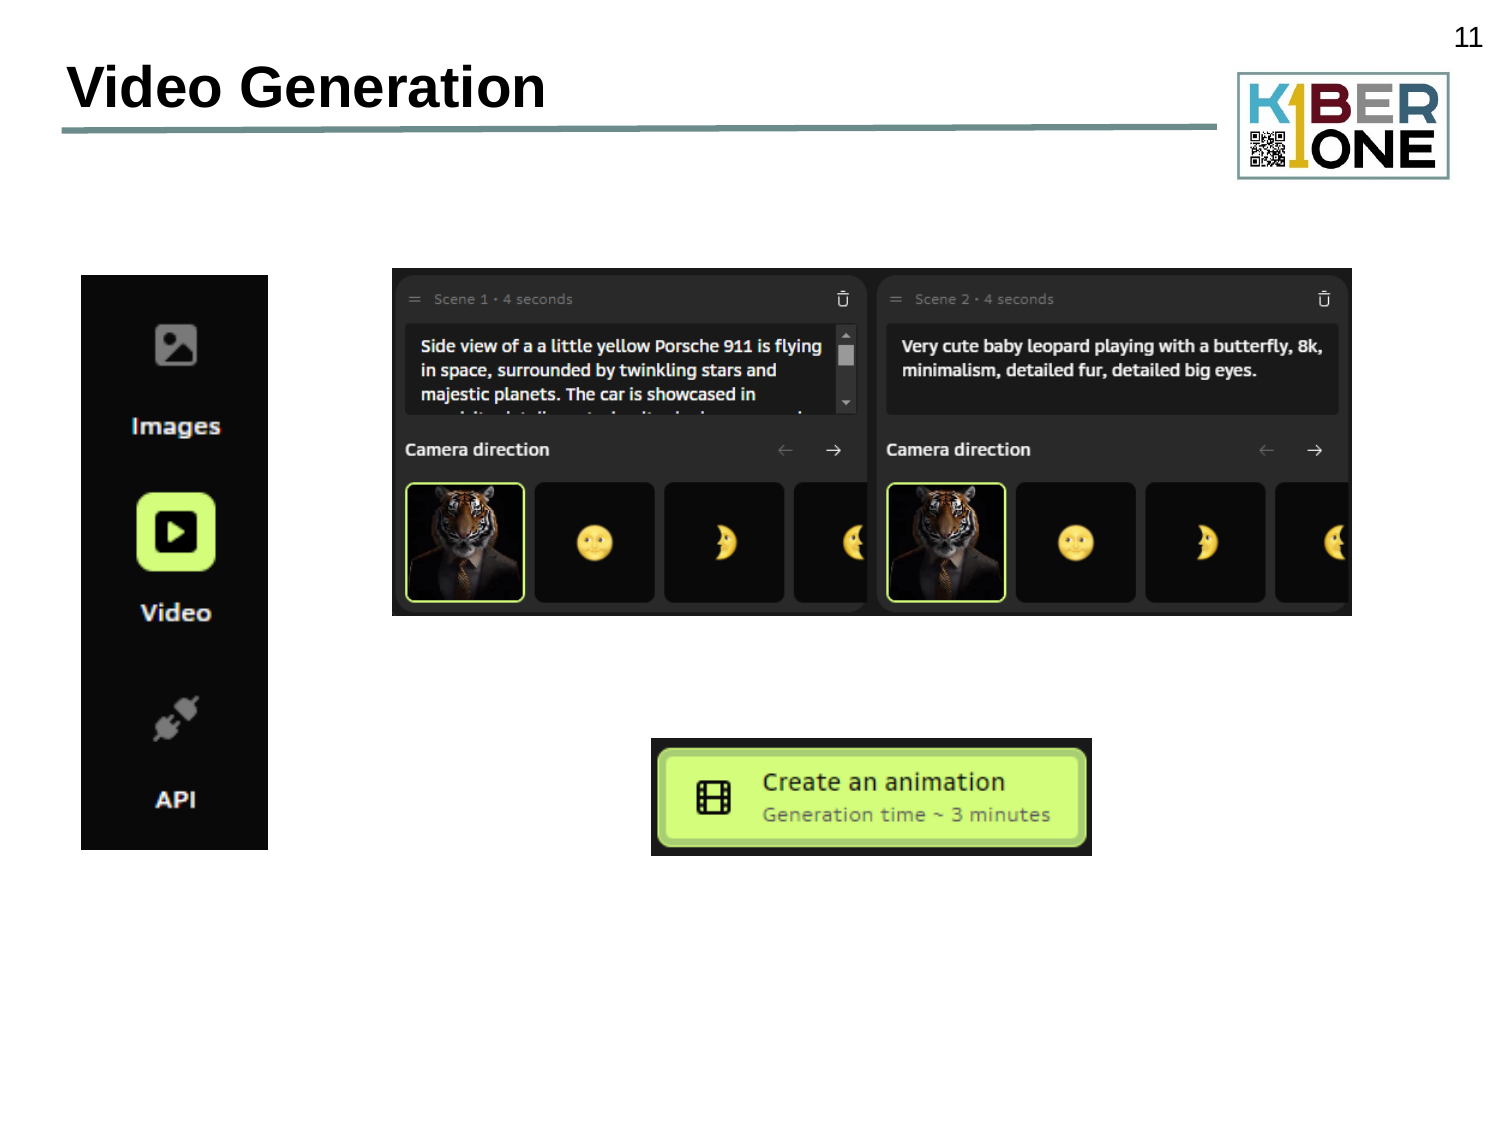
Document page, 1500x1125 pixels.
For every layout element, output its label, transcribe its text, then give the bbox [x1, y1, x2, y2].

slide_number 11 [1148, 0, 1499, 75]
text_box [61, 68, 1454, 183]
picture [80, 274, 269, 850]
picture [391, 268, 1352, 616]
title Video Generation [51, 49, 1148, 127]
picture [651, 738, 1092, 857]
